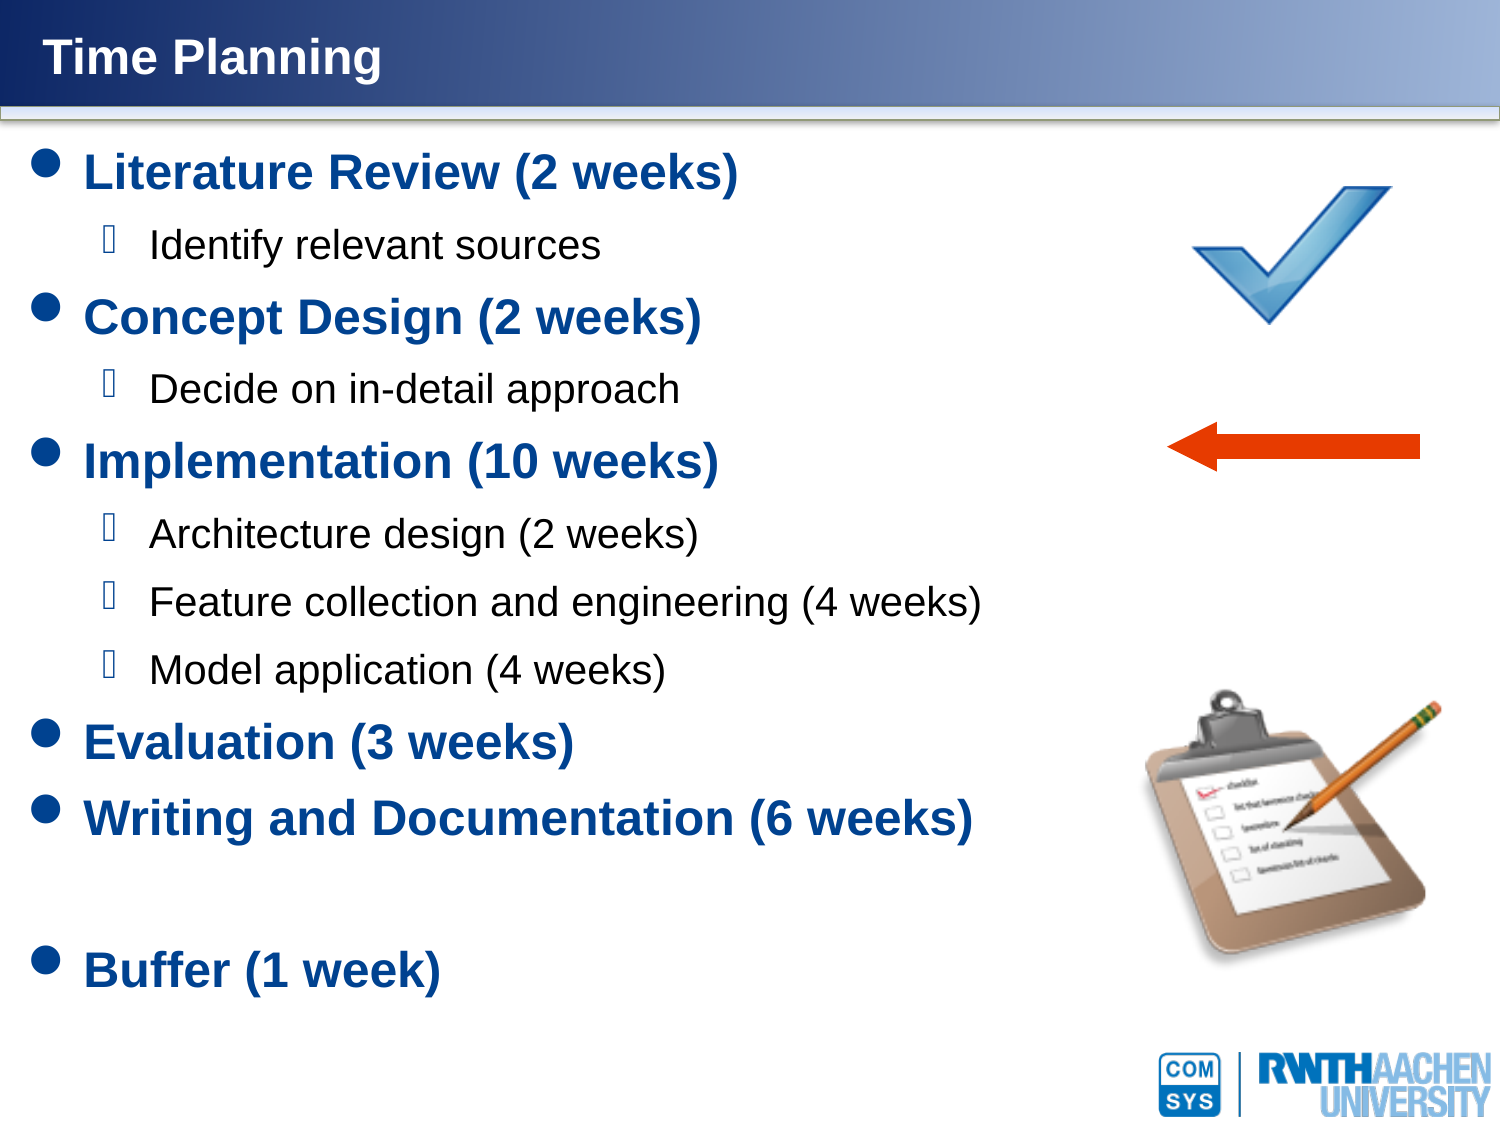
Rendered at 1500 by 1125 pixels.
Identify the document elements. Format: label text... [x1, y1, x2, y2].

list Literature Review (2 weeks) Identify relevant sources Concept Design (2 weeks) Decide on in-detail approach Implementation (10 weeks) Architecture design (2 weeks) Feature collection and engineering (4 weeks) Model application (4 weeks) Evaluation (3 weeks) Writing and Documentation (6 weeks) Buffer (1 week) [11, 126, 1471, 1098]
title Time Planning [27, 16, 1464, 92]
picture [1191, 185, 1393, 325]
picture [1127, 653, 1457, 982]
